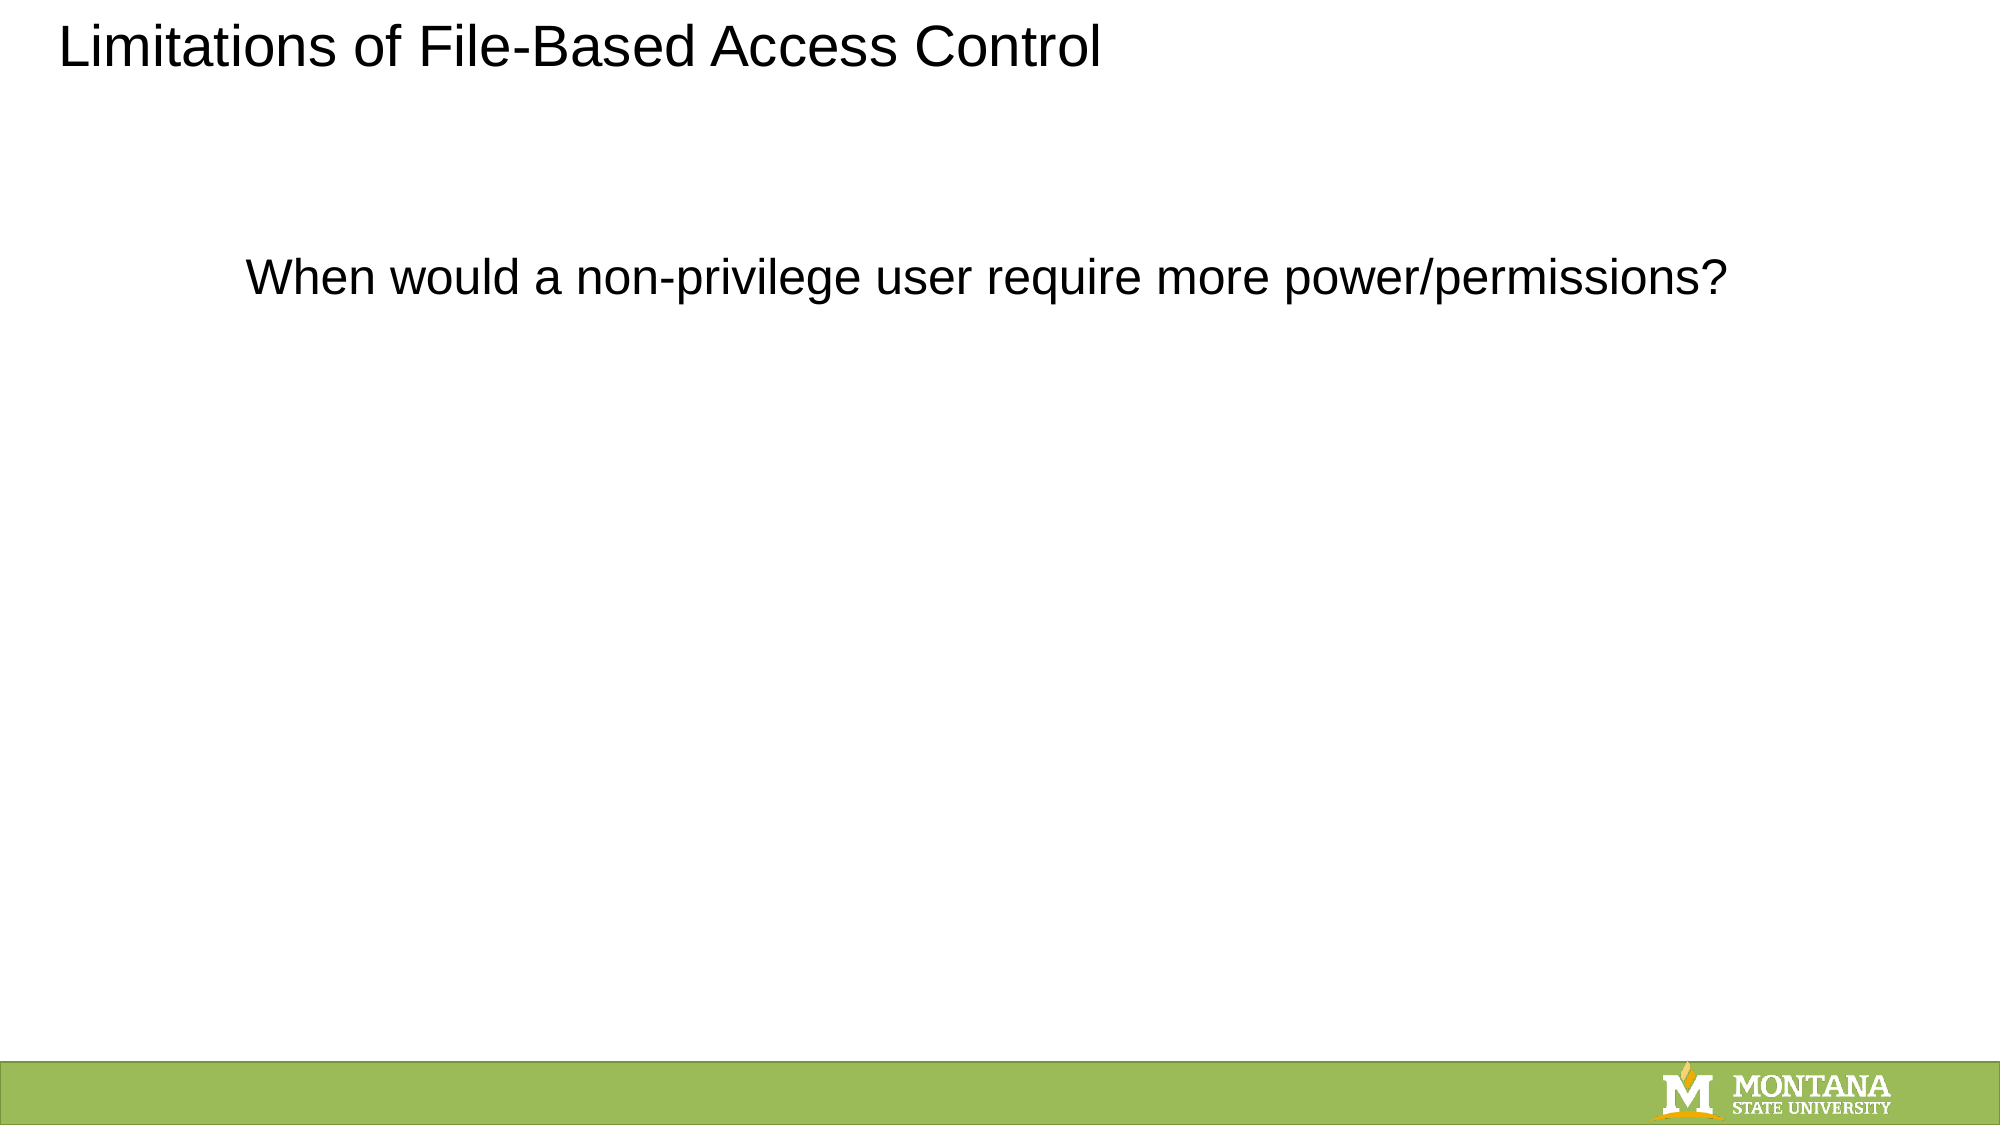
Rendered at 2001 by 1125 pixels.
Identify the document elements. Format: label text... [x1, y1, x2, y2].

text_box Limitations of File-Based Access Control [0, 0, 1163, 85]
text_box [0, 1060, 1647, 1125]
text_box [1892, 1060, 2000, 1125]
picture [1649, 1060, 1892, 1122]
text_box When would a non-privilege user require more power/permissions? [230, 237, 1744, 313]
